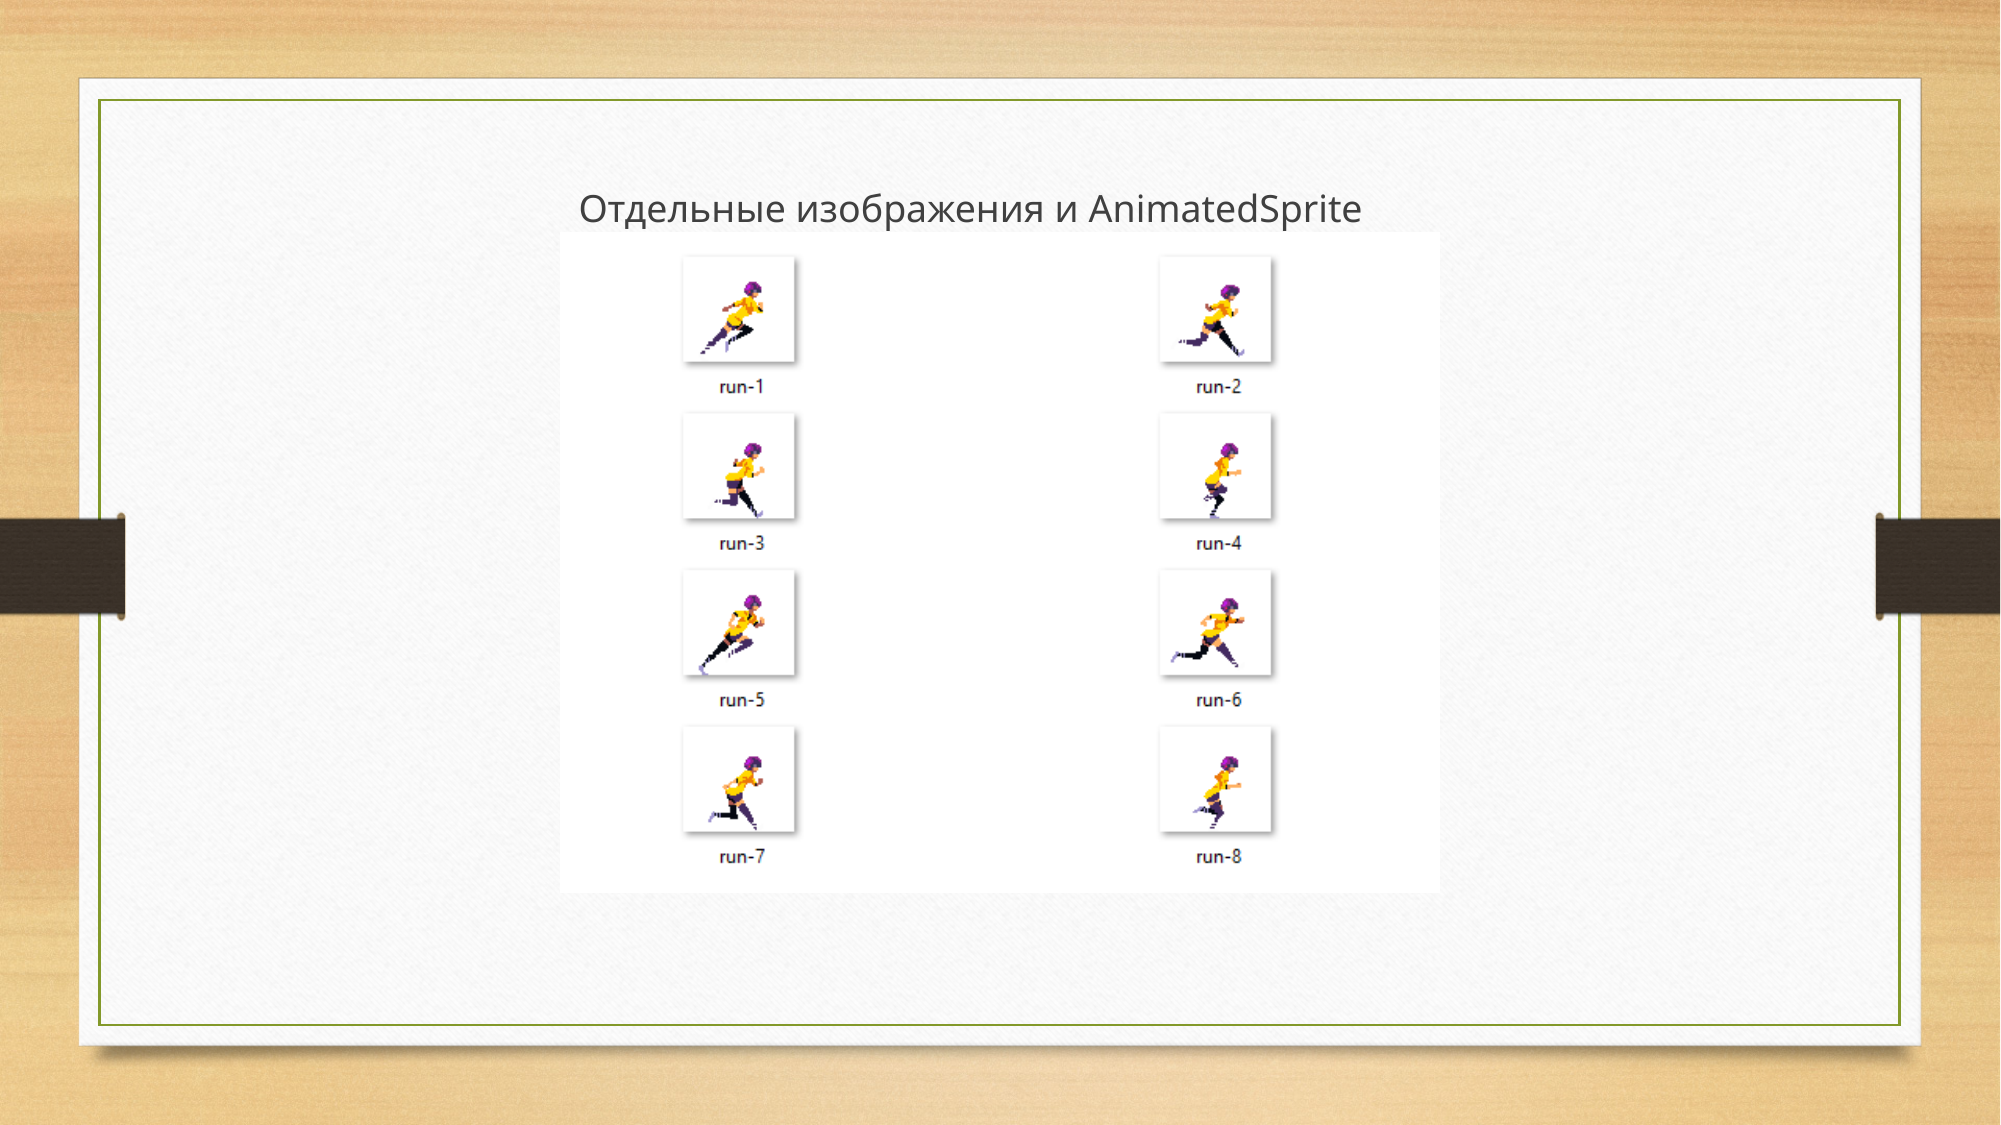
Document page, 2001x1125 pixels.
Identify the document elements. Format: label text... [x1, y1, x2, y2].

picture [0, 0, 2001, 1125]
text_box Отдельные изображения и AnimatedSprite [563, 177, 1378, 232]
